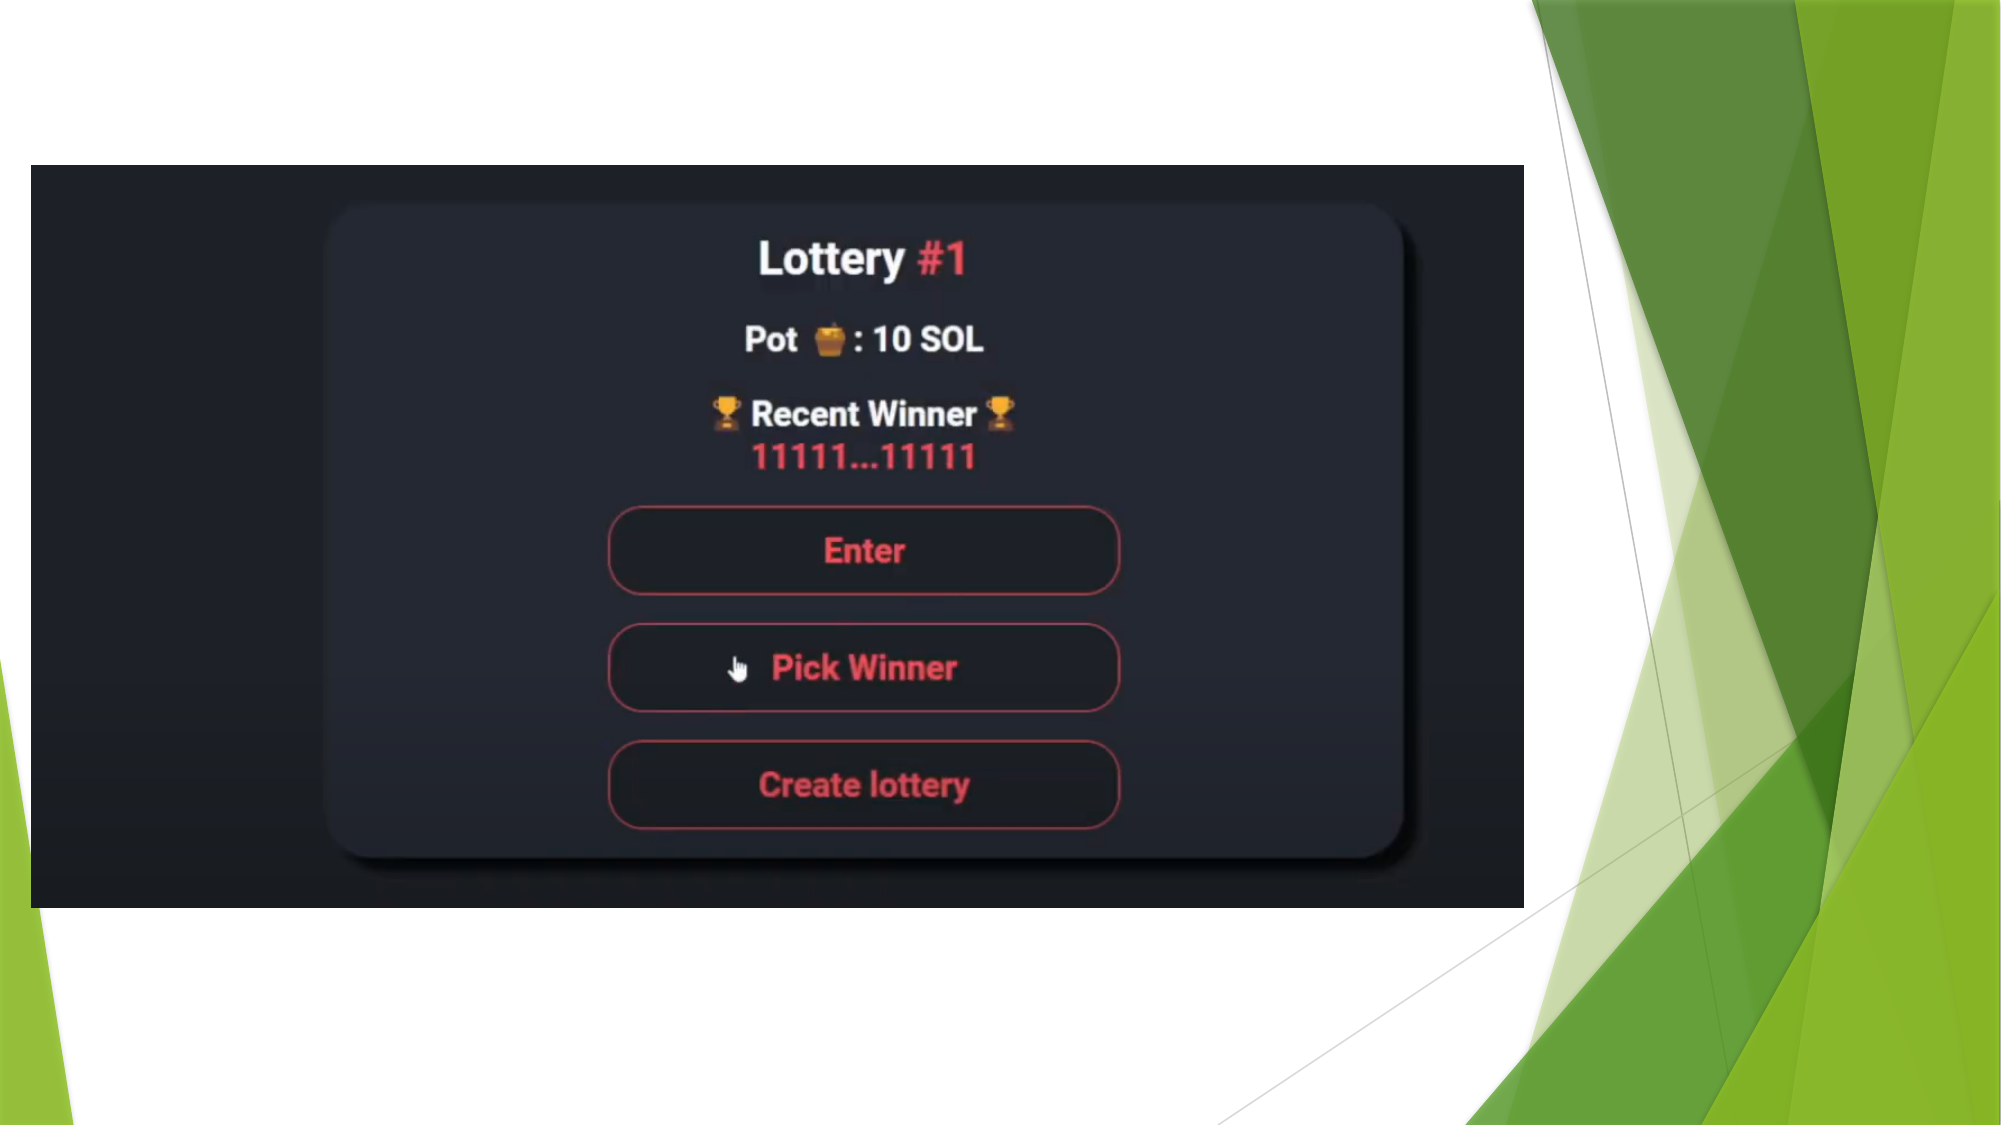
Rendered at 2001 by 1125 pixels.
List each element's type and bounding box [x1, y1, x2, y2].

list [30, 164, 1524, 909]
